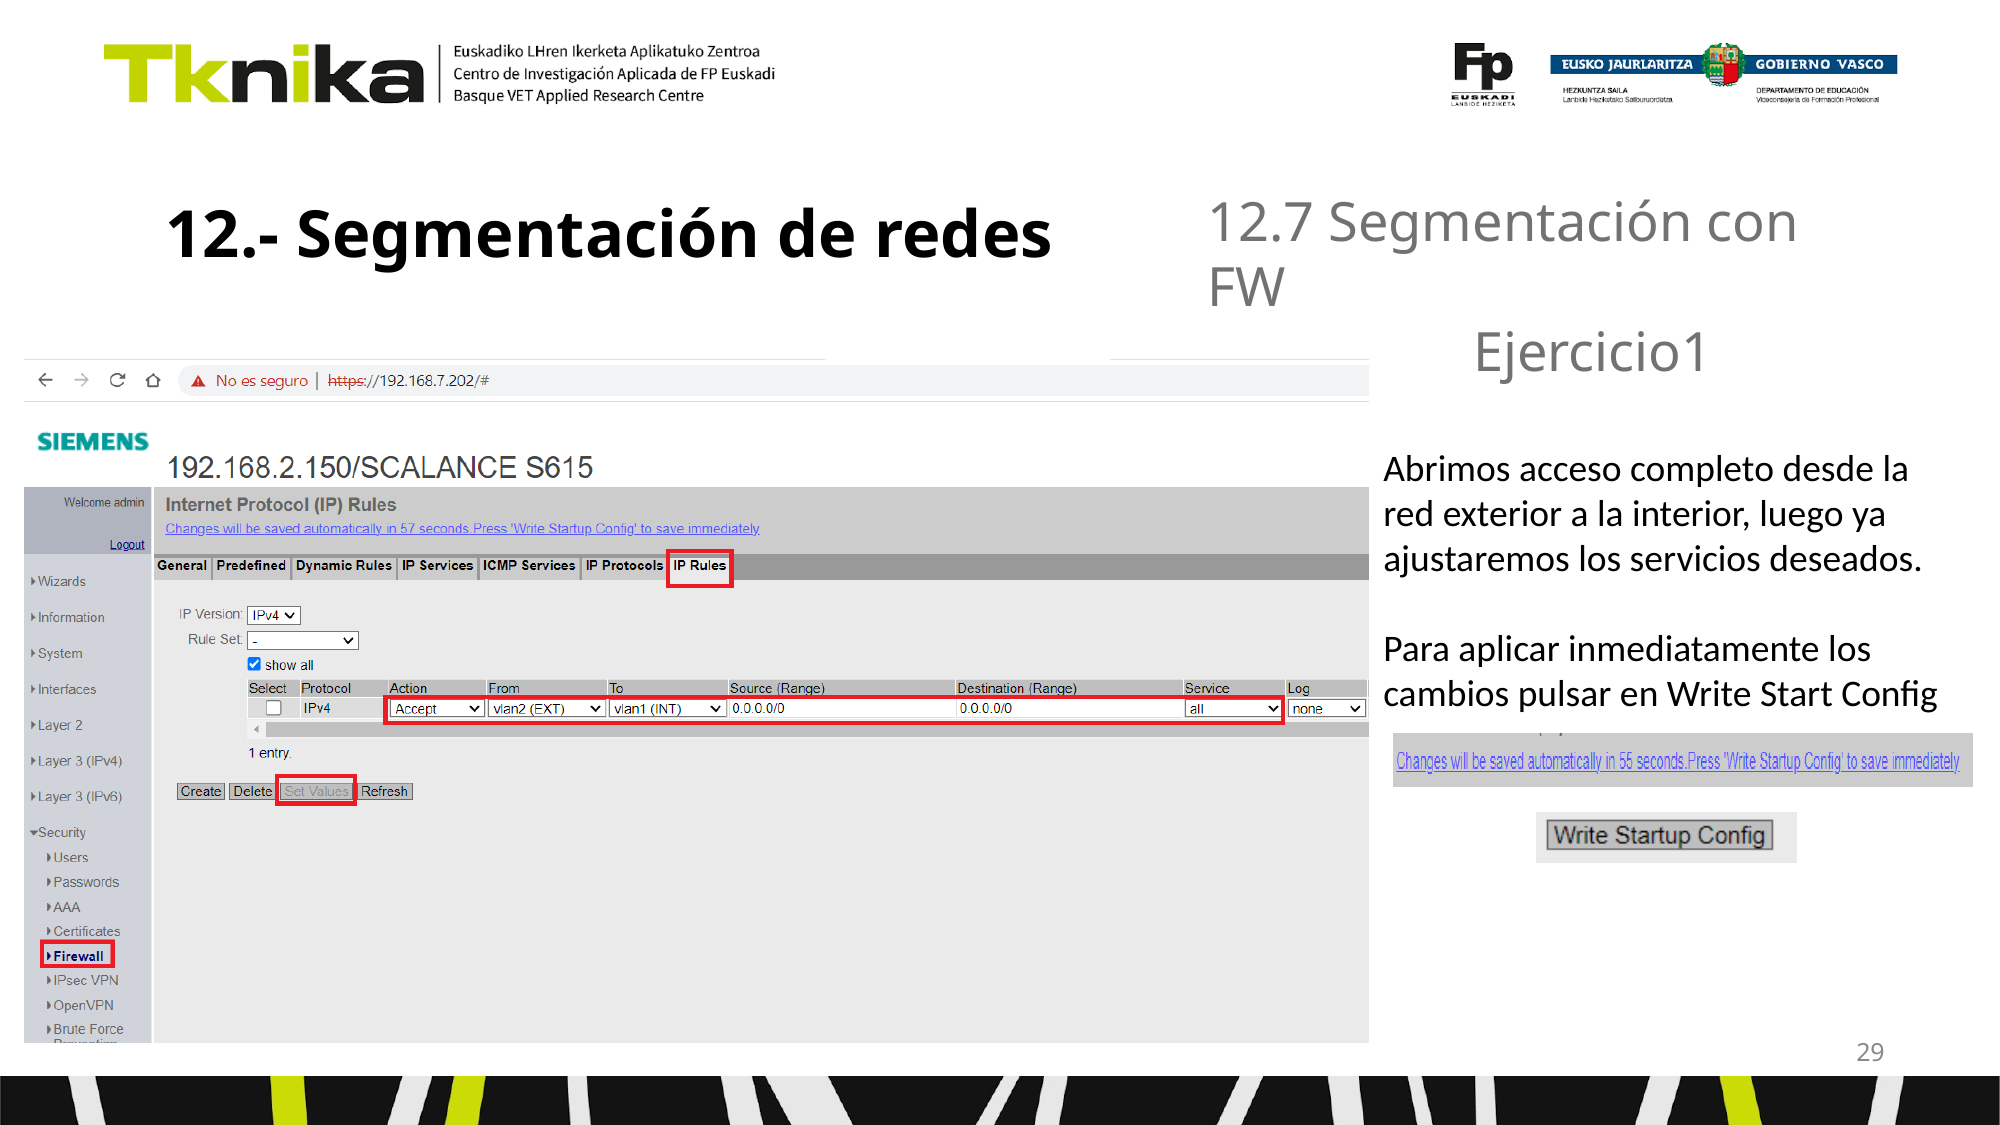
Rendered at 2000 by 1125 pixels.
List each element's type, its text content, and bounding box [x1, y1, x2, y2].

picture [102, 42, 1898, 106]
picture [0, 1076, 2000, 1125]
title 12.- Segmentación de redes [130, 184, 1089, 279]
text_box 12.7 Segmentación con FW Ejercicio1 [1117, 172, 1865, 398]
picture [1536, 812, 1797, 864]
slide_number ‹#› [1433, 1023, 1900, 1084]
picture [1393, 733, 1973, 788]
text_box Abrimos acceso completo desde la red exterior a la interior, luego ya ajustaremos los servicios deseados. Para aplicar inmediatamente los cambios pulsar en Write Start Config [1373, 428, 1973, 729]
picture [24, 358, 1369, 1043]
